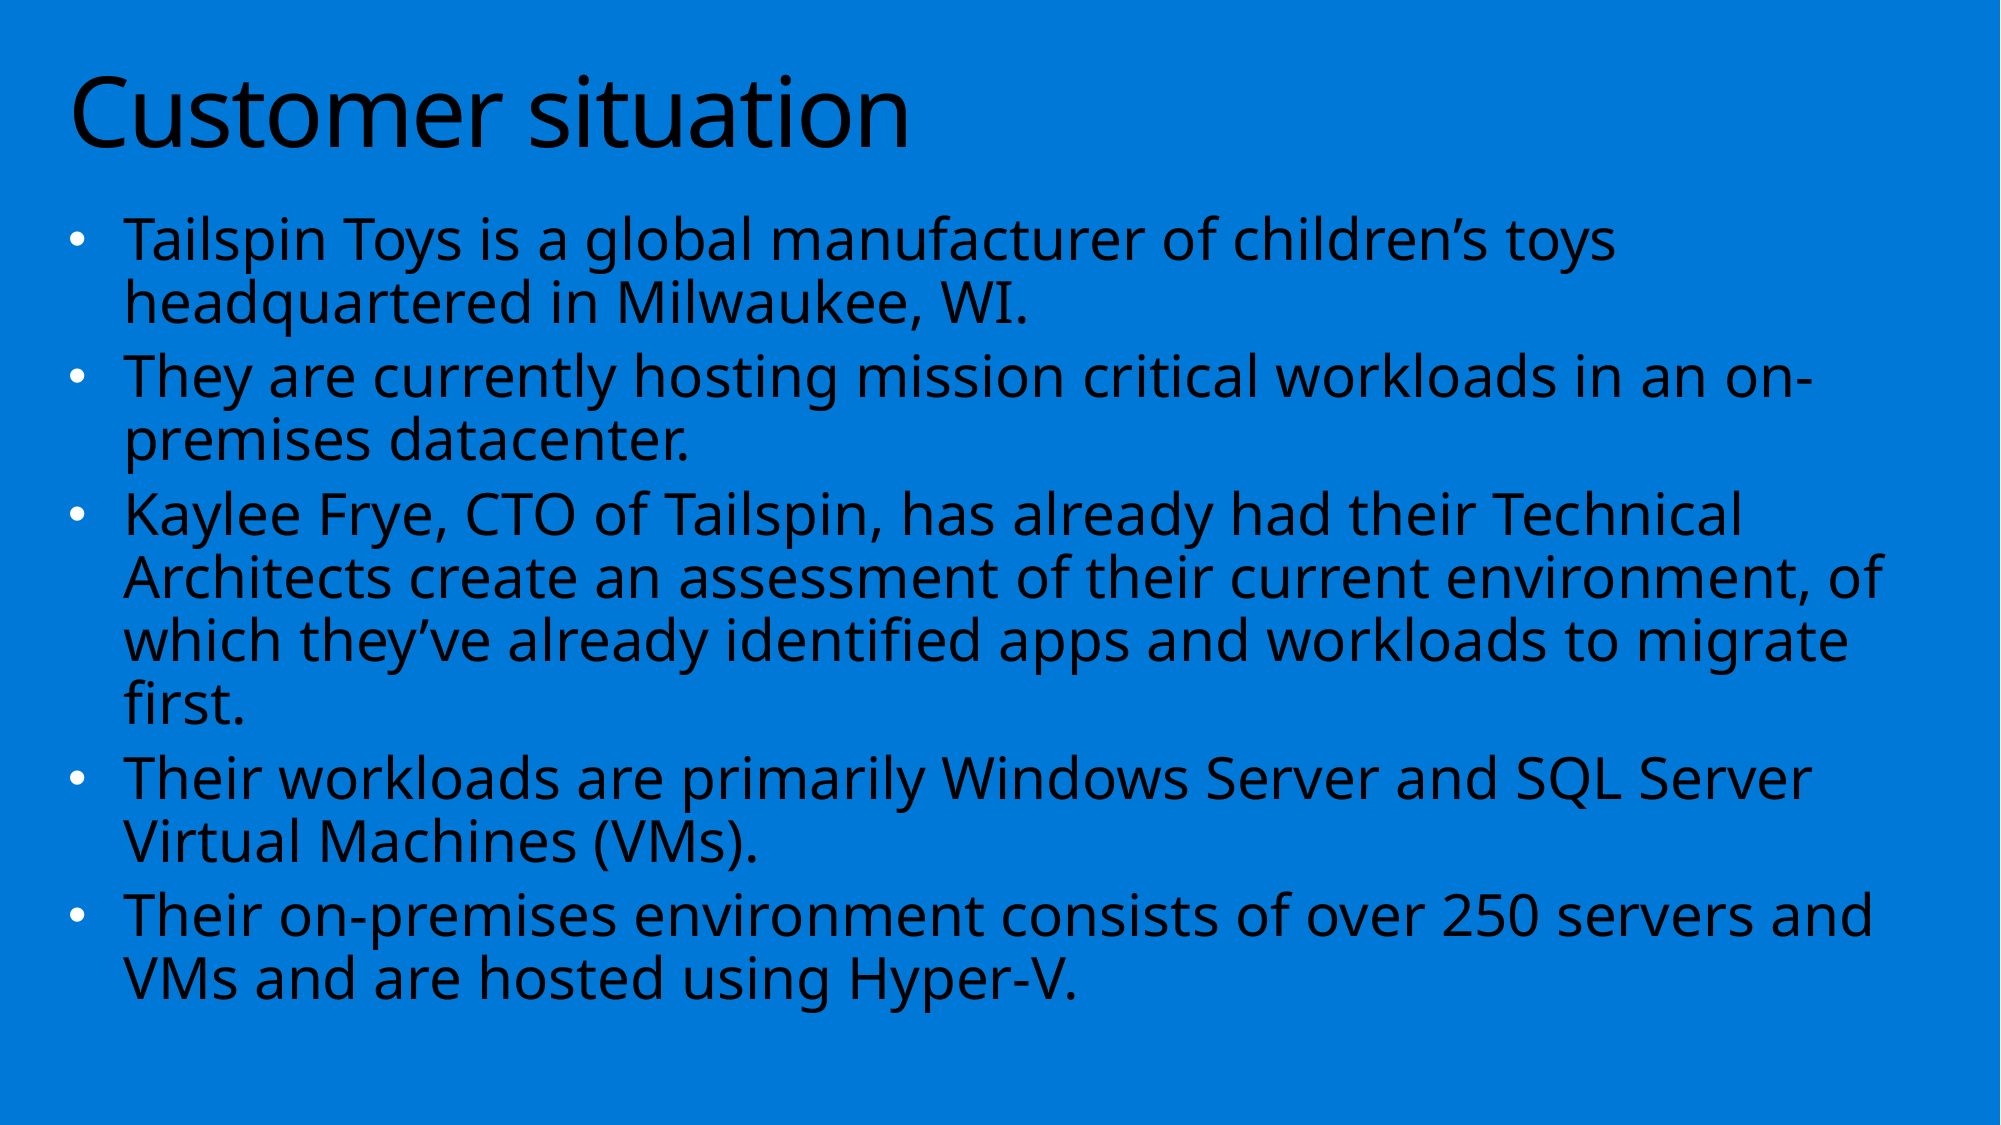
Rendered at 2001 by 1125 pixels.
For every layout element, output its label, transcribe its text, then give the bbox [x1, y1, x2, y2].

list Tailspin Toys is a global manufacturer of children’s toys headquartered in Milwaukee, WI. They are currently hosting mission critical workloads in an on-premises datacenter. Kaylee Frye, CTO of Tailspin, has already had their Technical Architects create an assessment of their current environment, of which they’ve already identified apps and workloads to migrate first. Their workloads are primarily Windows Server and SQL Server Virtual Machines (VMs). Their on-premises environment consists of over 250 servers and VMs and are hosted using Hyper-V. [44, 195, 1956, 982]
title Customer situation [44, 47, 1957, 196]
